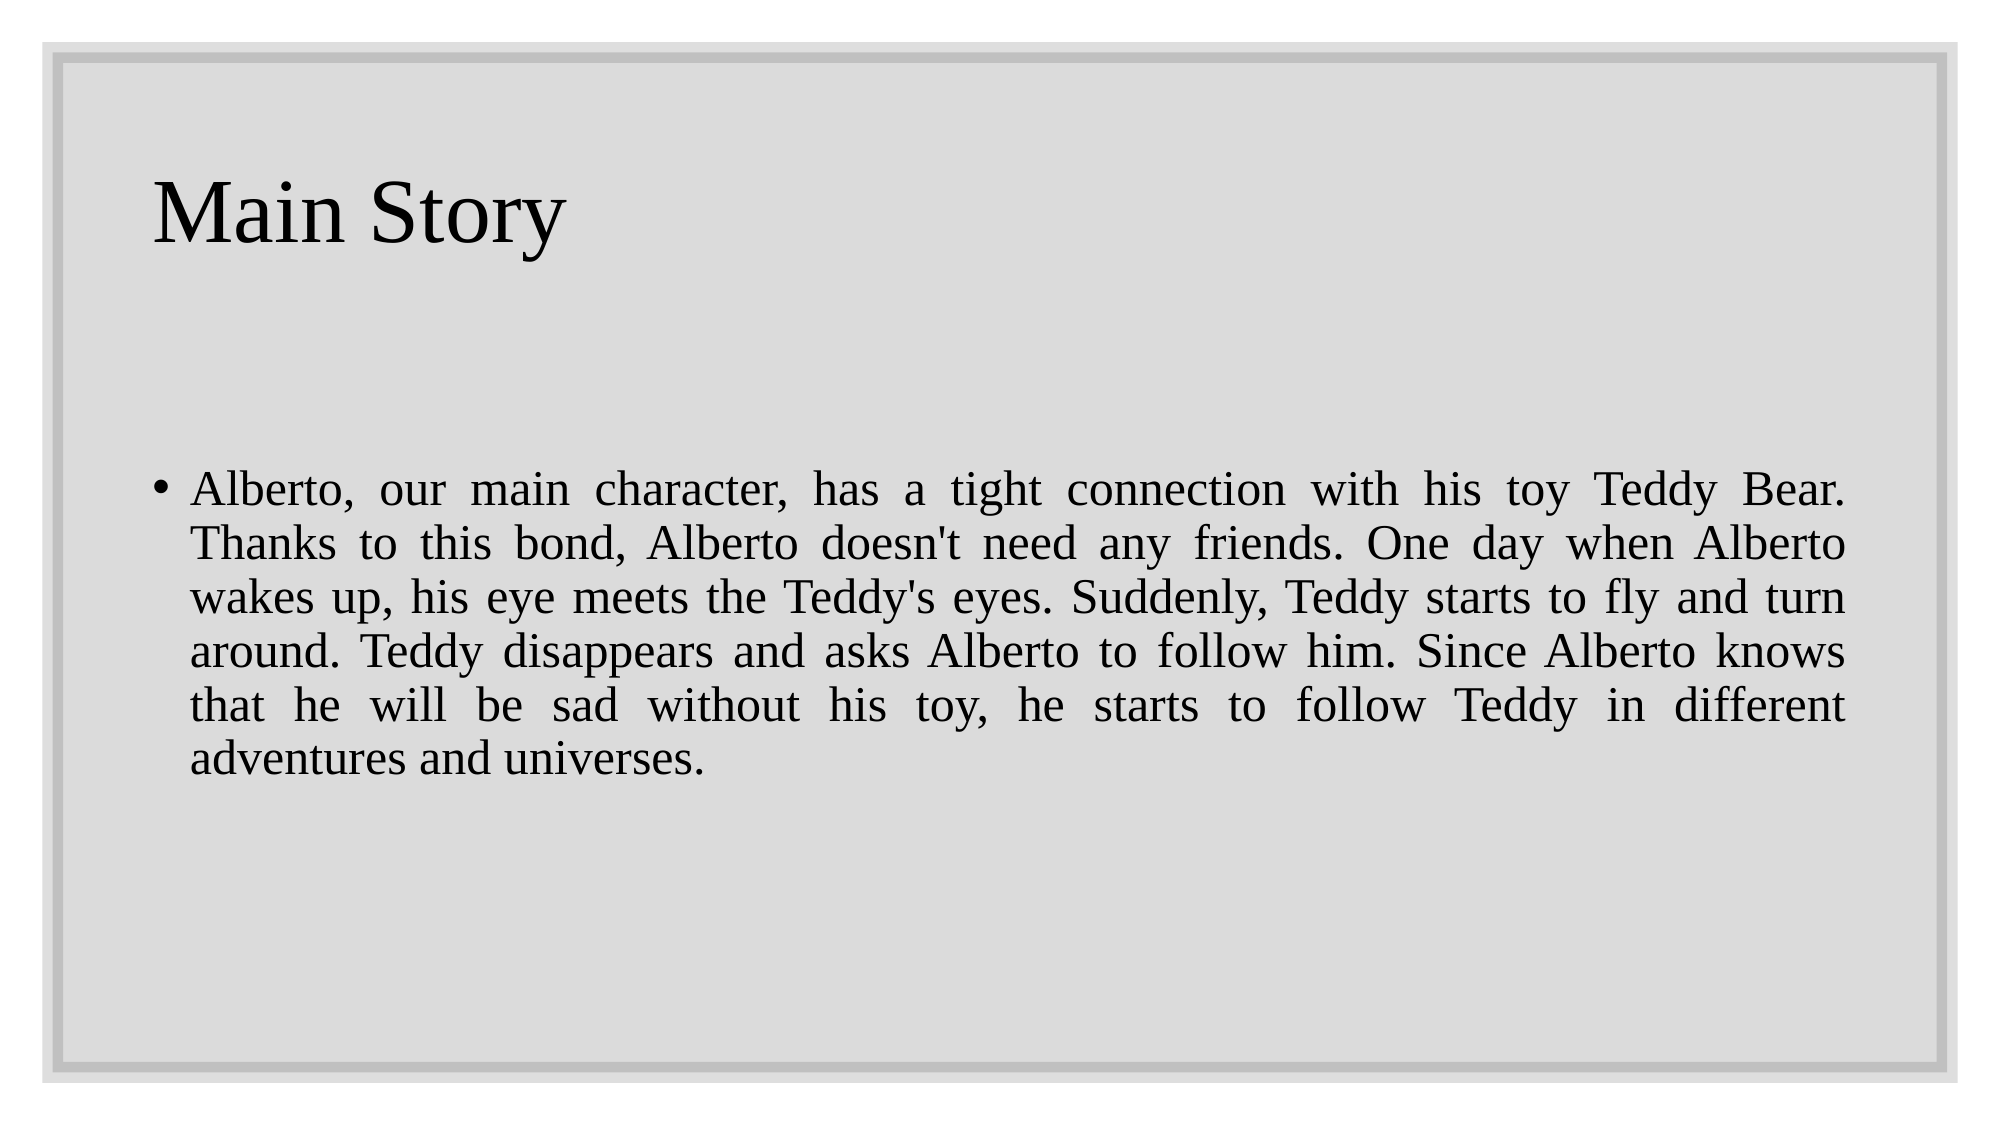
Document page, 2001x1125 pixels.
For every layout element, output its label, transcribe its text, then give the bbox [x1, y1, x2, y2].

text_box [52, 51, 1948, 1073]
title Main Story [137, 103, 1863, 322]
list Alberto, our main character, has a tight connection with his toy Teddy Bear. Thanks to this bond, Alberto doesn't need any friends. One day when Alberto wakes up, his eye meets the Teddy's eyes. Suddenly, Teddy starts to fly and turn around. Teddy disappears and asks Alberto to follow him. Since Alberto knows that he will be sad without his toy, he starts to follow Teddy in different adventures and universes. [137, 454, 1863, 1090]
